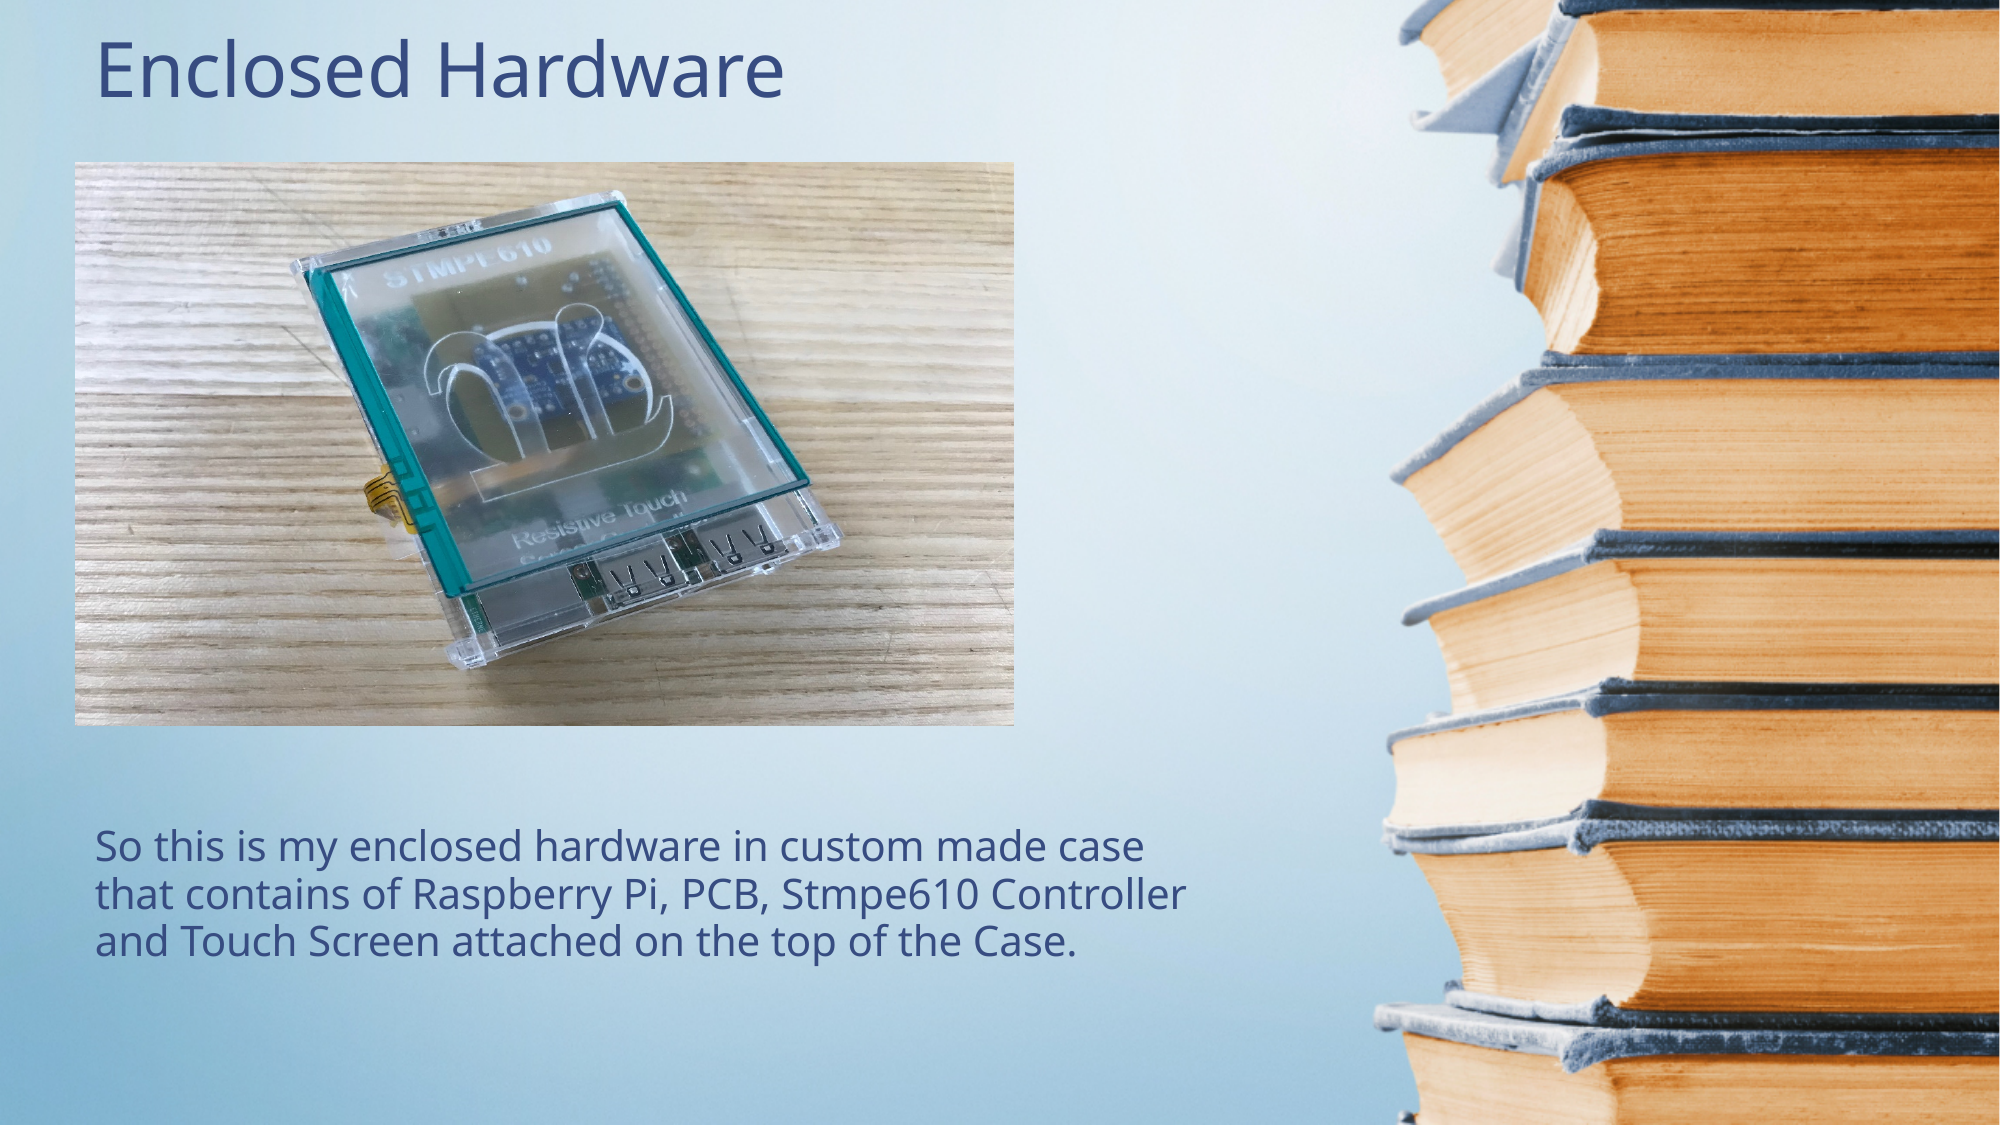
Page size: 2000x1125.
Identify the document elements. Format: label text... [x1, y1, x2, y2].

list So this is my enclosed hardware in custom made case that contains of Raspberry Pi, PCB, Stmpe610 Controller and Touch Screen attached on the top of the Case. [74, 763, 1225, 977]
picture [0, 0, 2000, 1125]
title Enclosed Hardware [74, 24, 1125, 125]
